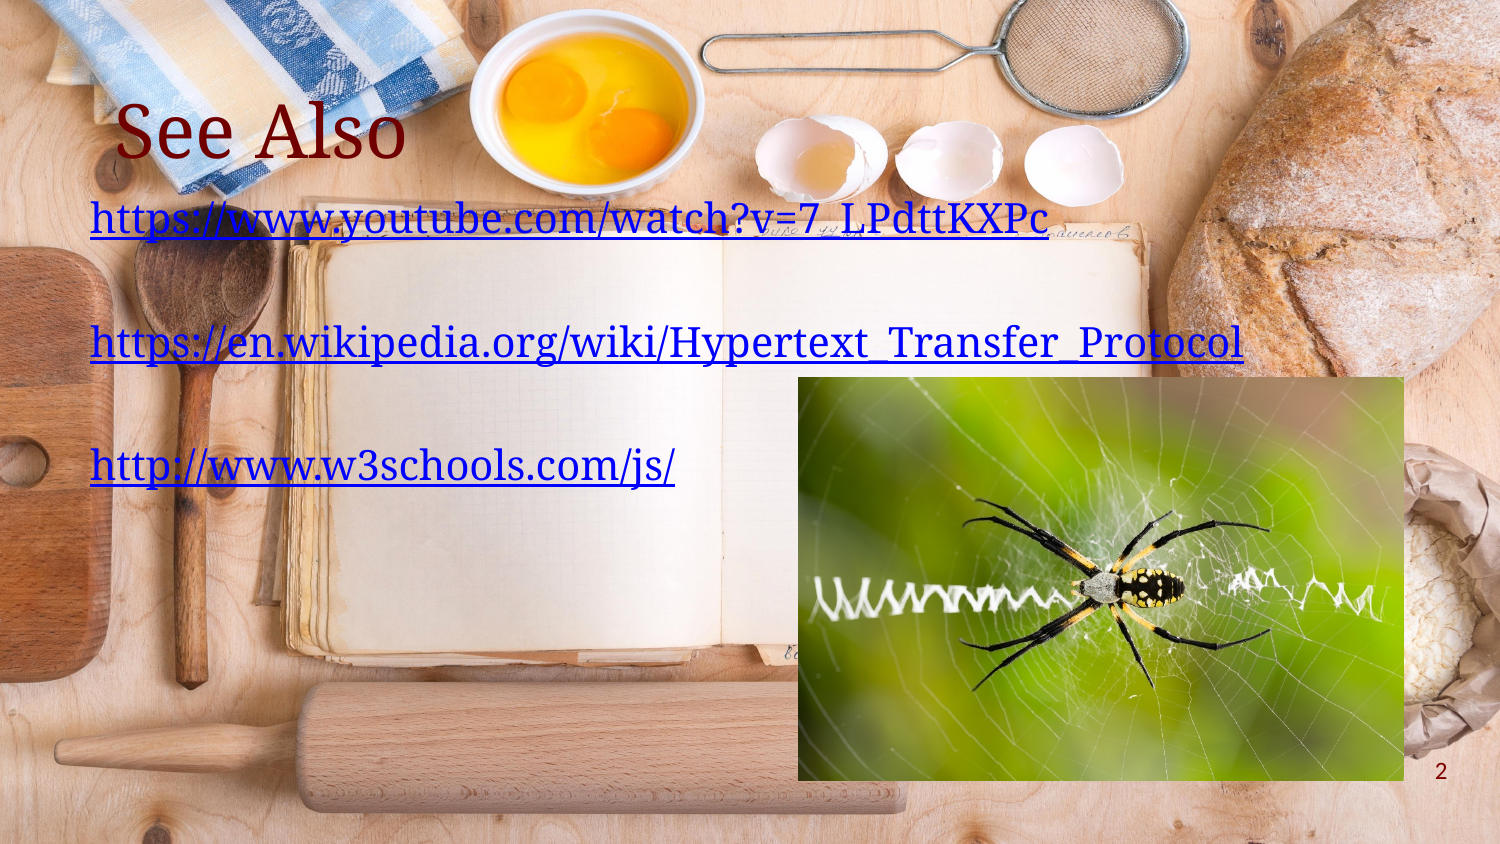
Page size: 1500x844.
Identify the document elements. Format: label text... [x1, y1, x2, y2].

text_box [769, 346, 1445, 710]
list https://www.youtube.com/watch?v=7_LPdttKXPc https://en.wikipedia.org/wiki/Hypertext_Transfer_Protocol http://www.w3schools.com/js/ [75, 184, 1475, 810]
picture [0, 0, 1500, 844]
title See Also [99, 71, 1313, 184]
slide_number 2 [1362, 746, 1463, 792]
